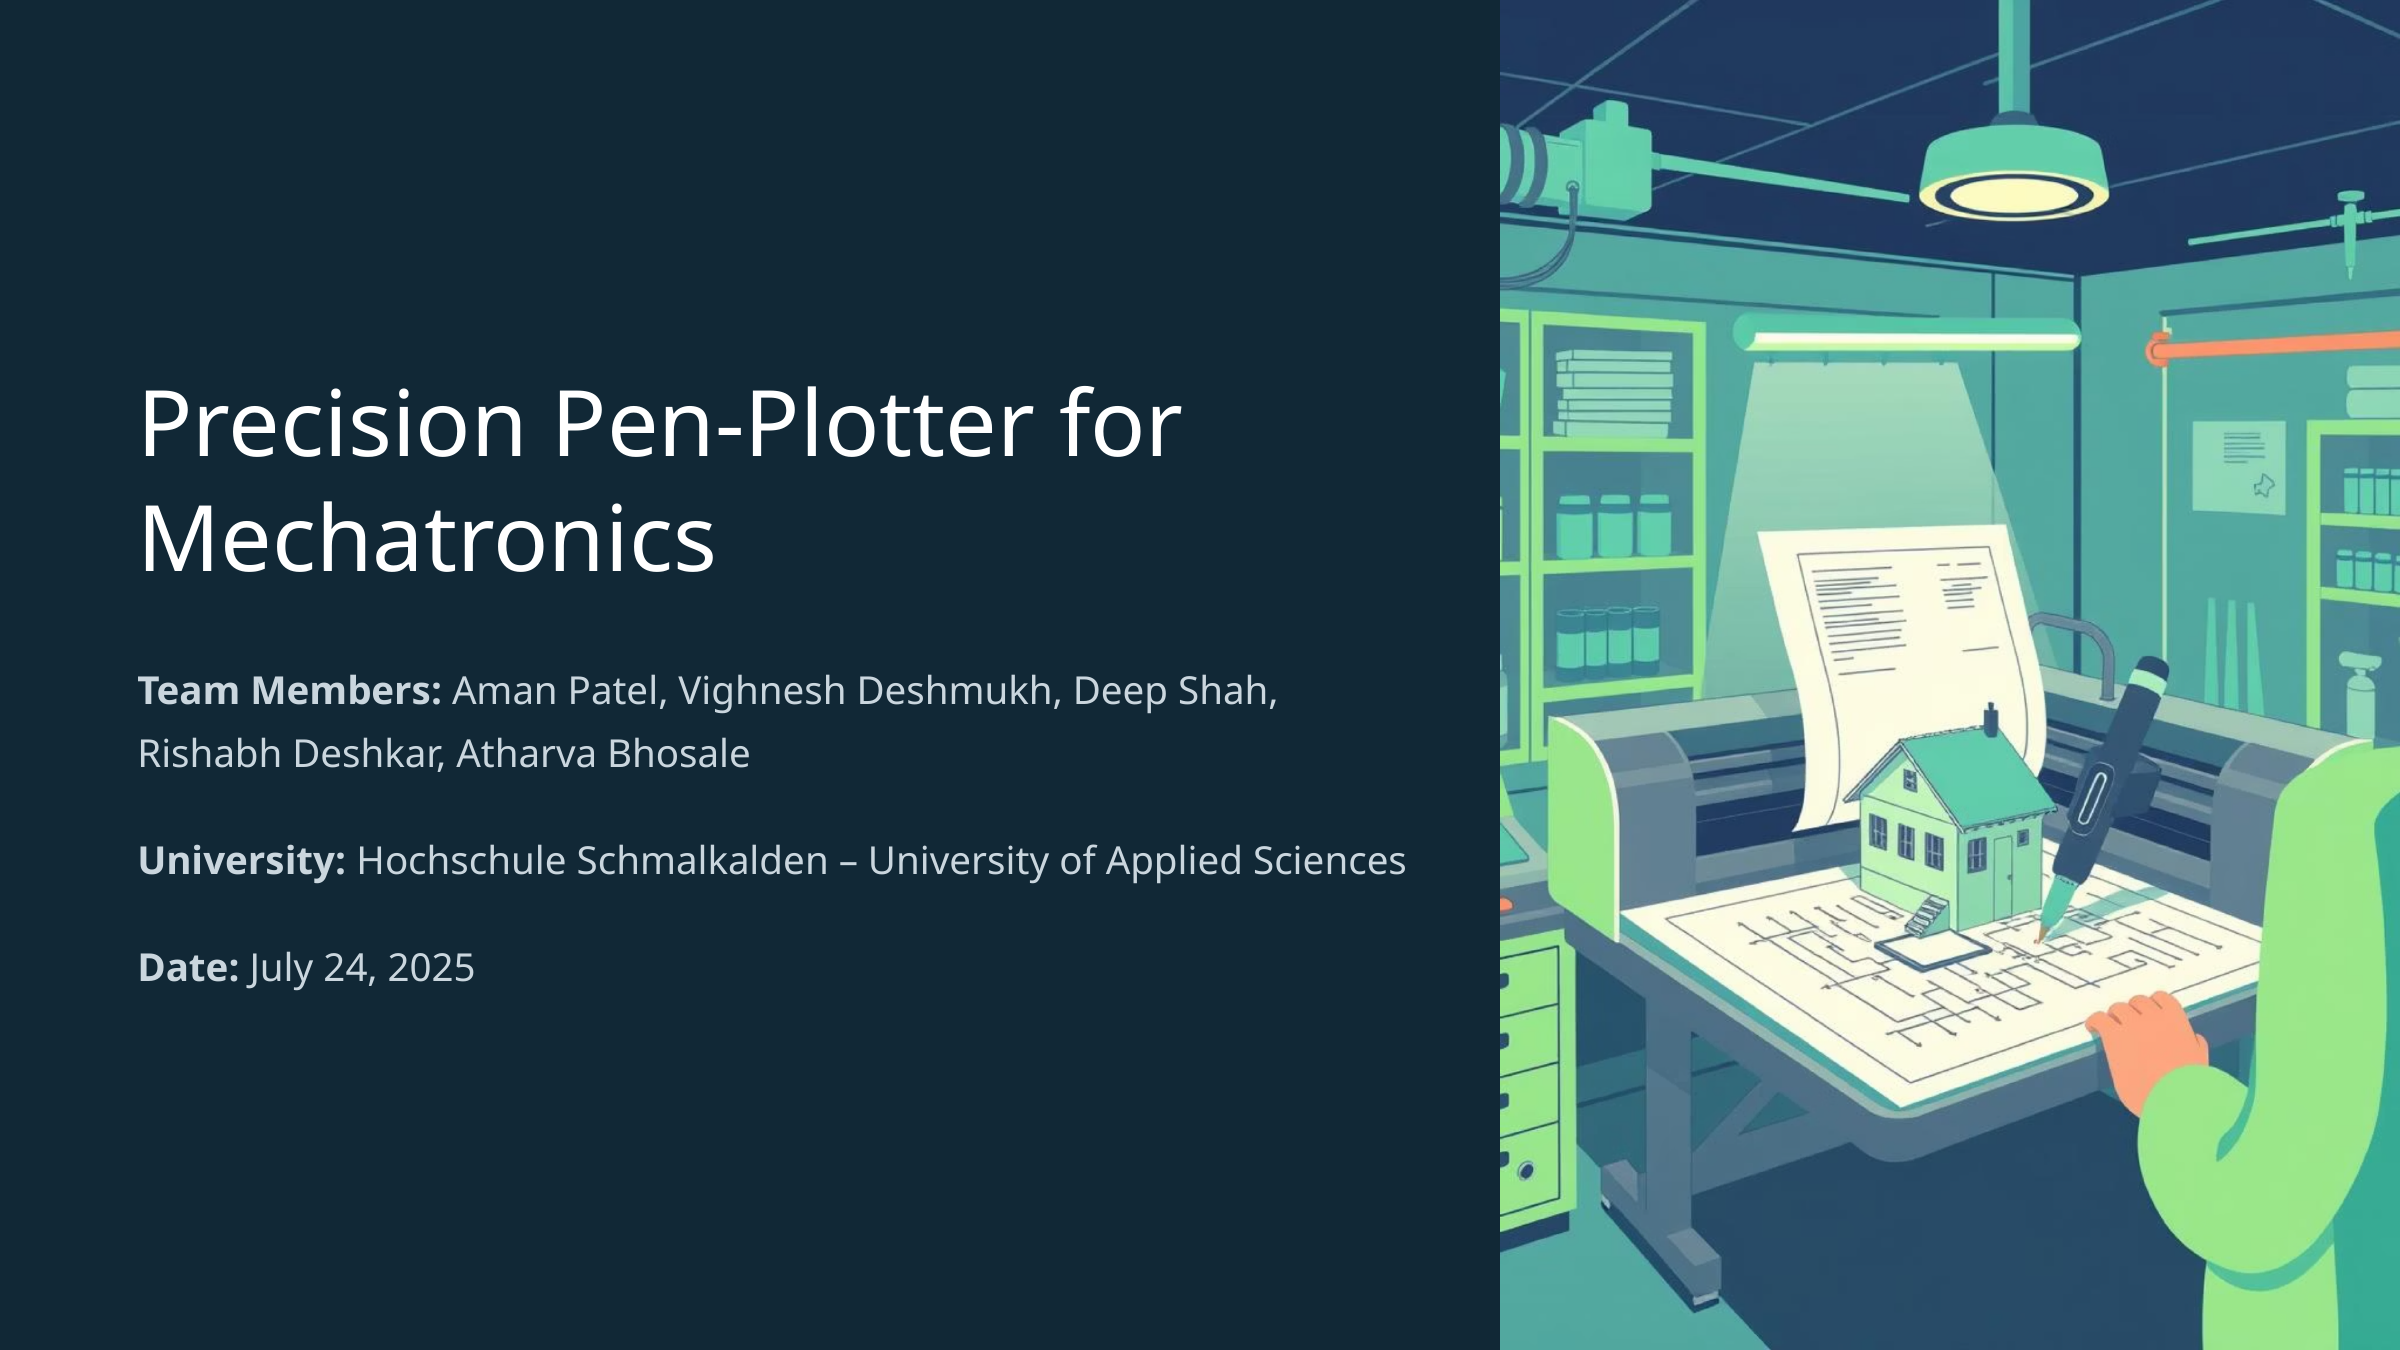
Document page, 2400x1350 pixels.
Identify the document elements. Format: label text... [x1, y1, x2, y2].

text_box University: Hochschule Schmalkalden – University of Applied Sciences [137, 819, 1363, 883]
text_box Date: July 24, 2025 [137, 926, 1363, 990]
text_box Team Members: Aman Patel, Vighnesh Deshmukh, Deep Shah, Rishabh Deshkar, Atharva Bhosale [137, 650, 1363, 776]
picture [1499, 0, 2400, 1350]
text_box Precision Pen-Plotter for Mechatronics [137, 360, 1363, 592]
